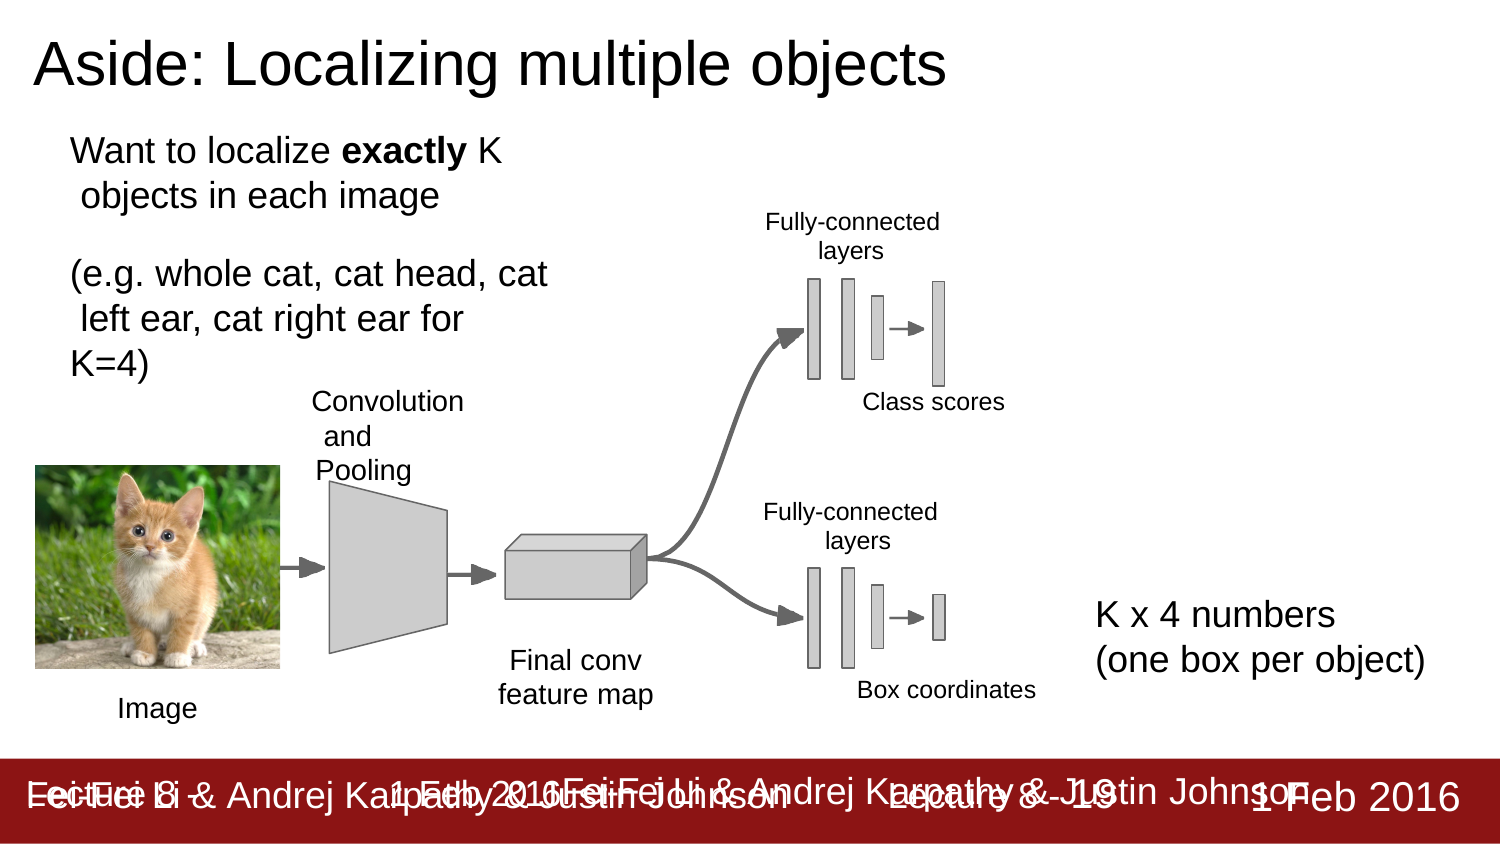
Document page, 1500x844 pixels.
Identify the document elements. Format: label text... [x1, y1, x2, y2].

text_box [870, 583, 925, 650]
text_box Convolution and Pooling [309, 379, 472, 463]
text_box Want to localize exactly K objects in each image Fully-connected [67, 122, 942, 236]
text_box Image [115, 687, 201, 725]
text_box (e.g. whole cat, cat head, cat left ear, cat right ear for K=4) [67, 247, 552, 384]
slide_number Fei-Fei Li & Andrej Karpathy & Justin Johnson [23, 772, 794, 844]
text_box Class scores [860, 383, 1008, 415]
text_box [504, 277, 822, 670]
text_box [870, 295, 925, 361]
footer 1 Feb 2016 [1248, 771, 1463, 844]
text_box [644, 328, 805, 626]
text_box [931, 593, 947, 642]
text_box Box coordinates [854, 671, 1038, 704]
text_box Fully-connected layers [826, 492, 942, 555]
text_box Lecture 8 - 1 Feb 2016Fei-Fei Li & Andrej Karpathy & Justin Johnson [1149, 773, 1248, 817]
text_box Final conv feature map [496, 677, 656, 711]
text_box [931, 280, 946, 388]
slide_number Lecture 8 - 19 [885, 771, 1149, 844]
title R-CNN Problems [496, 671, 656, 676]
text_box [841, 566, 856, 670]
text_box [34, 465, 497, 670]
text_box K x 4 numbers (one box per object) [1092, 588, 1431, 681]
text_box Lecture 8 - 1 Feb 2016Fei-Fei Li & Andrej Karpathy & Justin Johnson [794, 773, 885, 817]
title Aside: Localizing multiple objects [31, 20, 952, 164]
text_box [841, 277, 856, 381]
text_box layers [816, 232, 887, 265]
